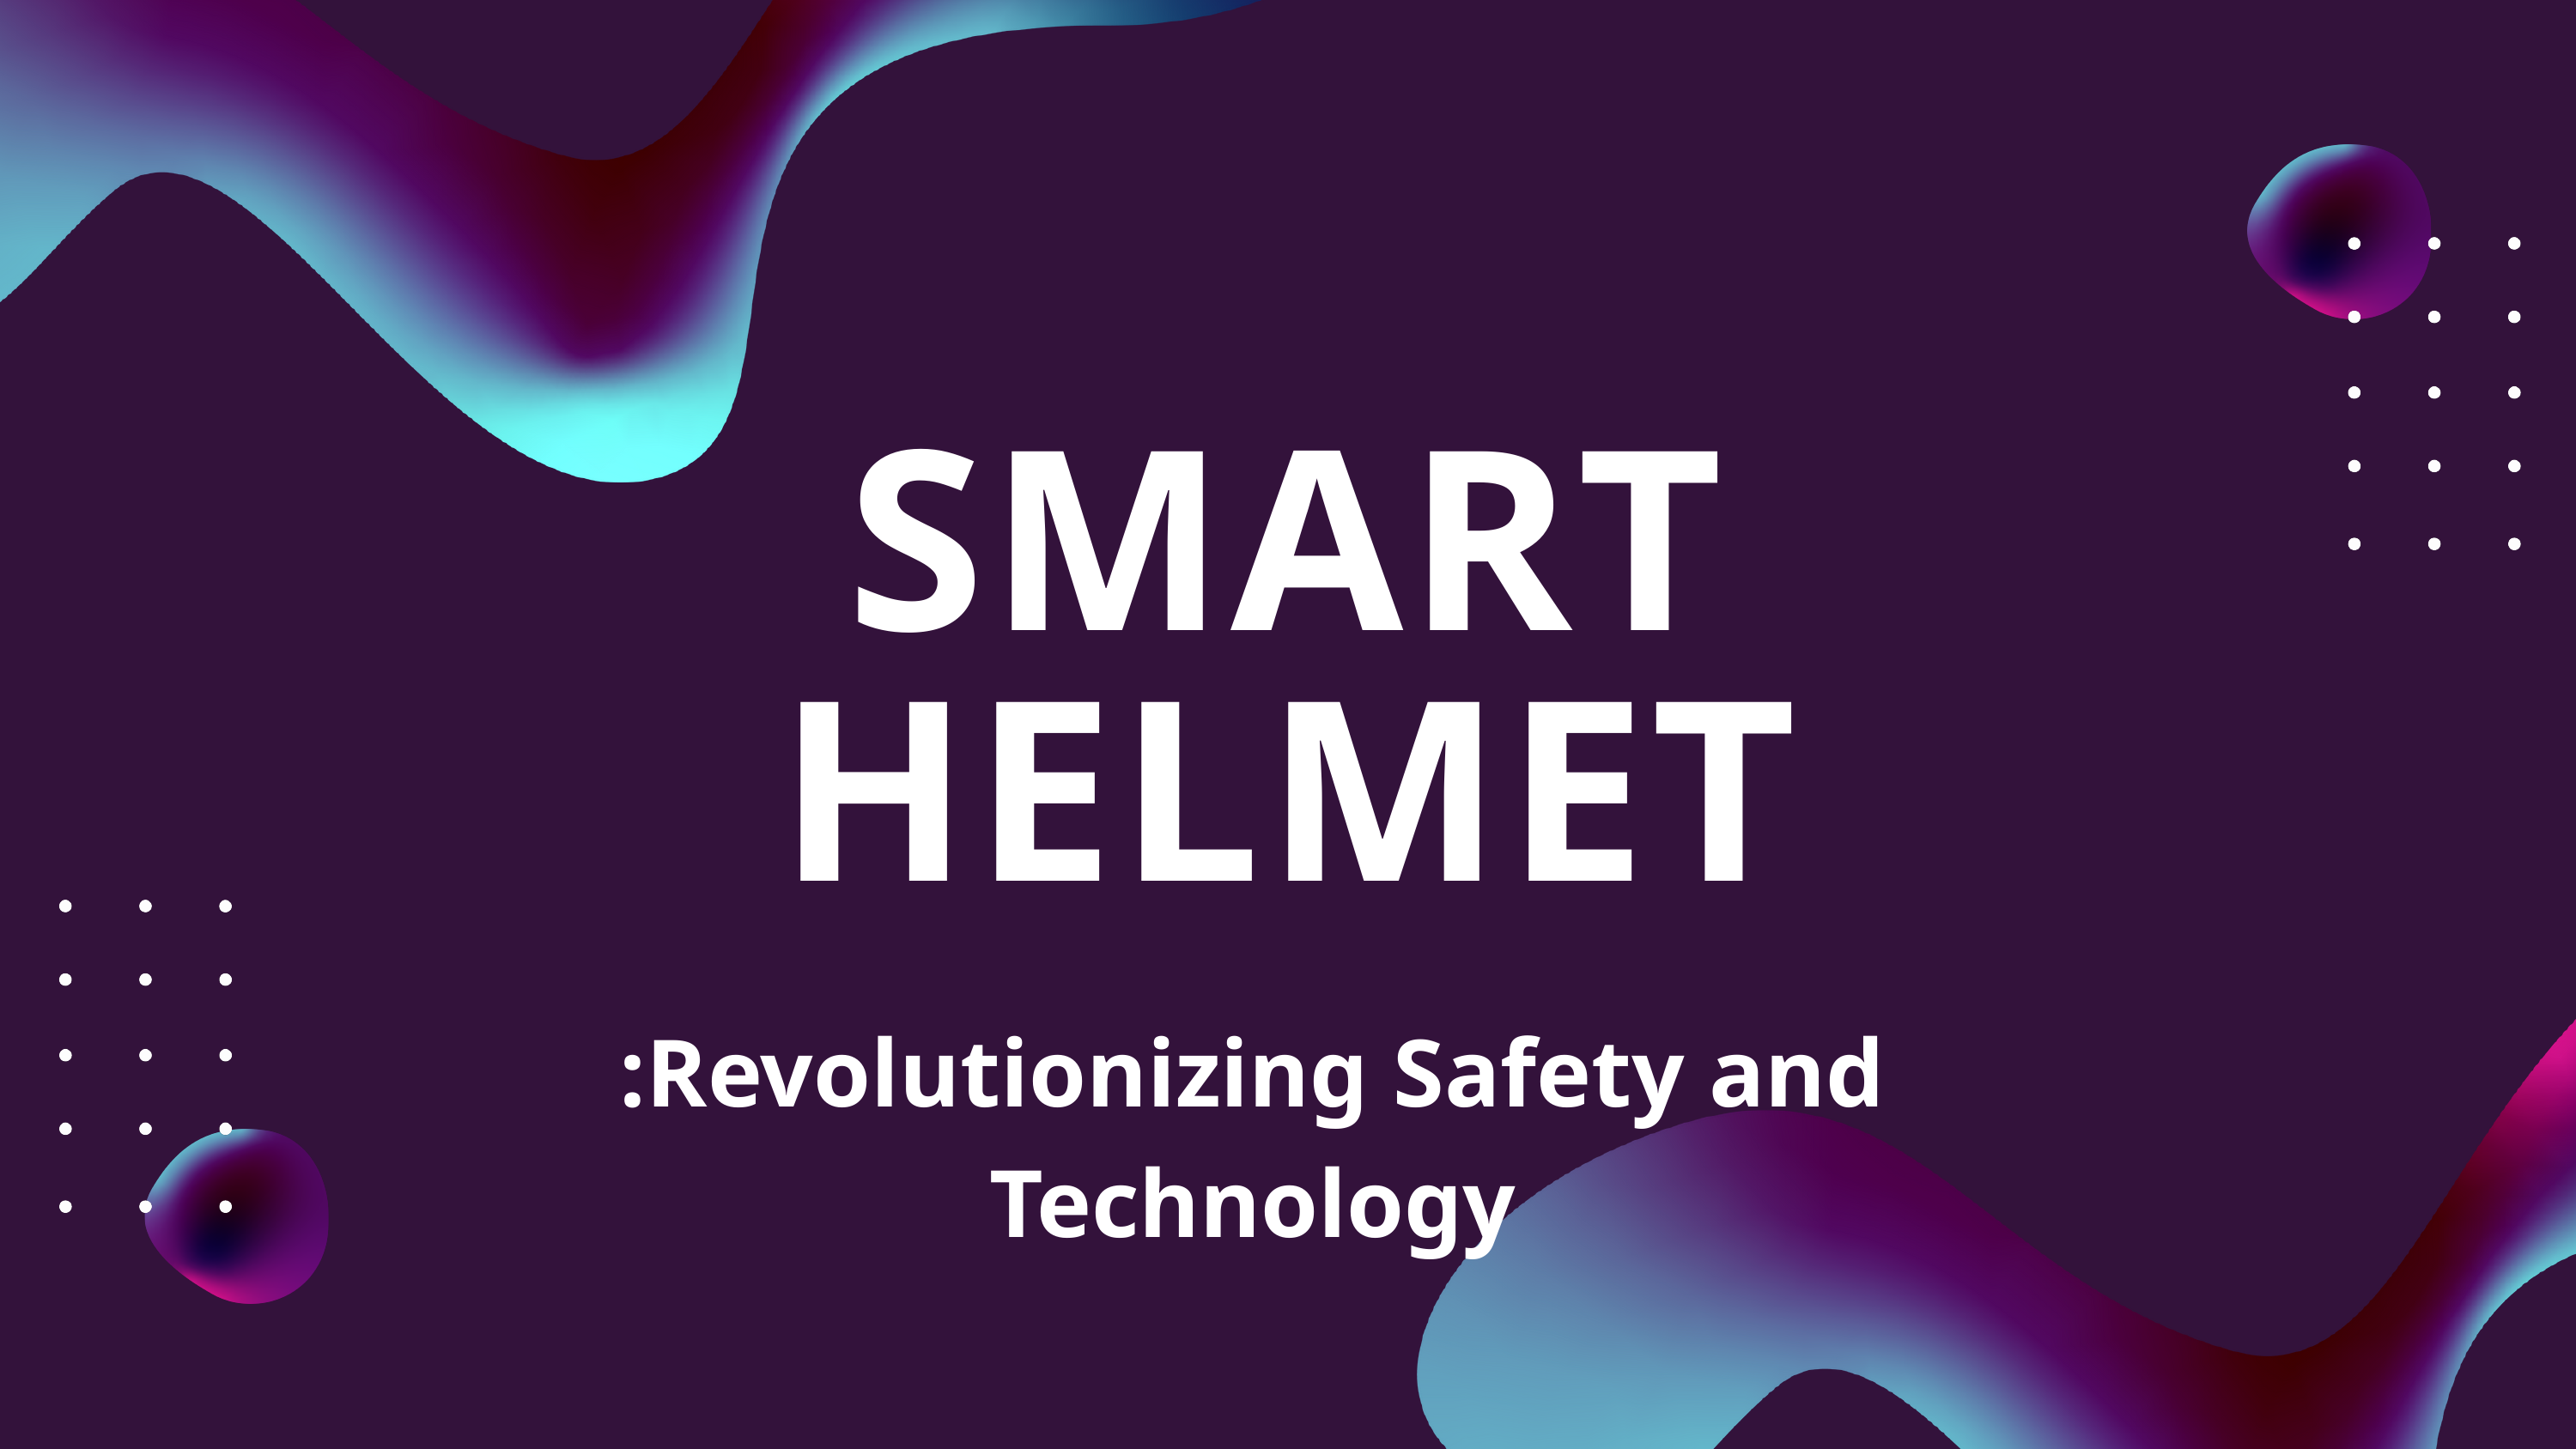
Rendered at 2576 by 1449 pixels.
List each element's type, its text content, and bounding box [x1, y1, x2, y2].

text_box [1417, 870, 2576, 1449]
text_box SMART HELMET [479, 430, 2097, 931]
text_box [144, 1129, 329, 1304]
text_box [2247, 144, 2432, 319]
text_box [0, 0, 1418, 482]
text_box [2339, 232, 2576, 555]
text_box :Revolutionizing Safety and Technology [408, 995, 2097, 1256]
text_box [0, 894, 237, 1217]
